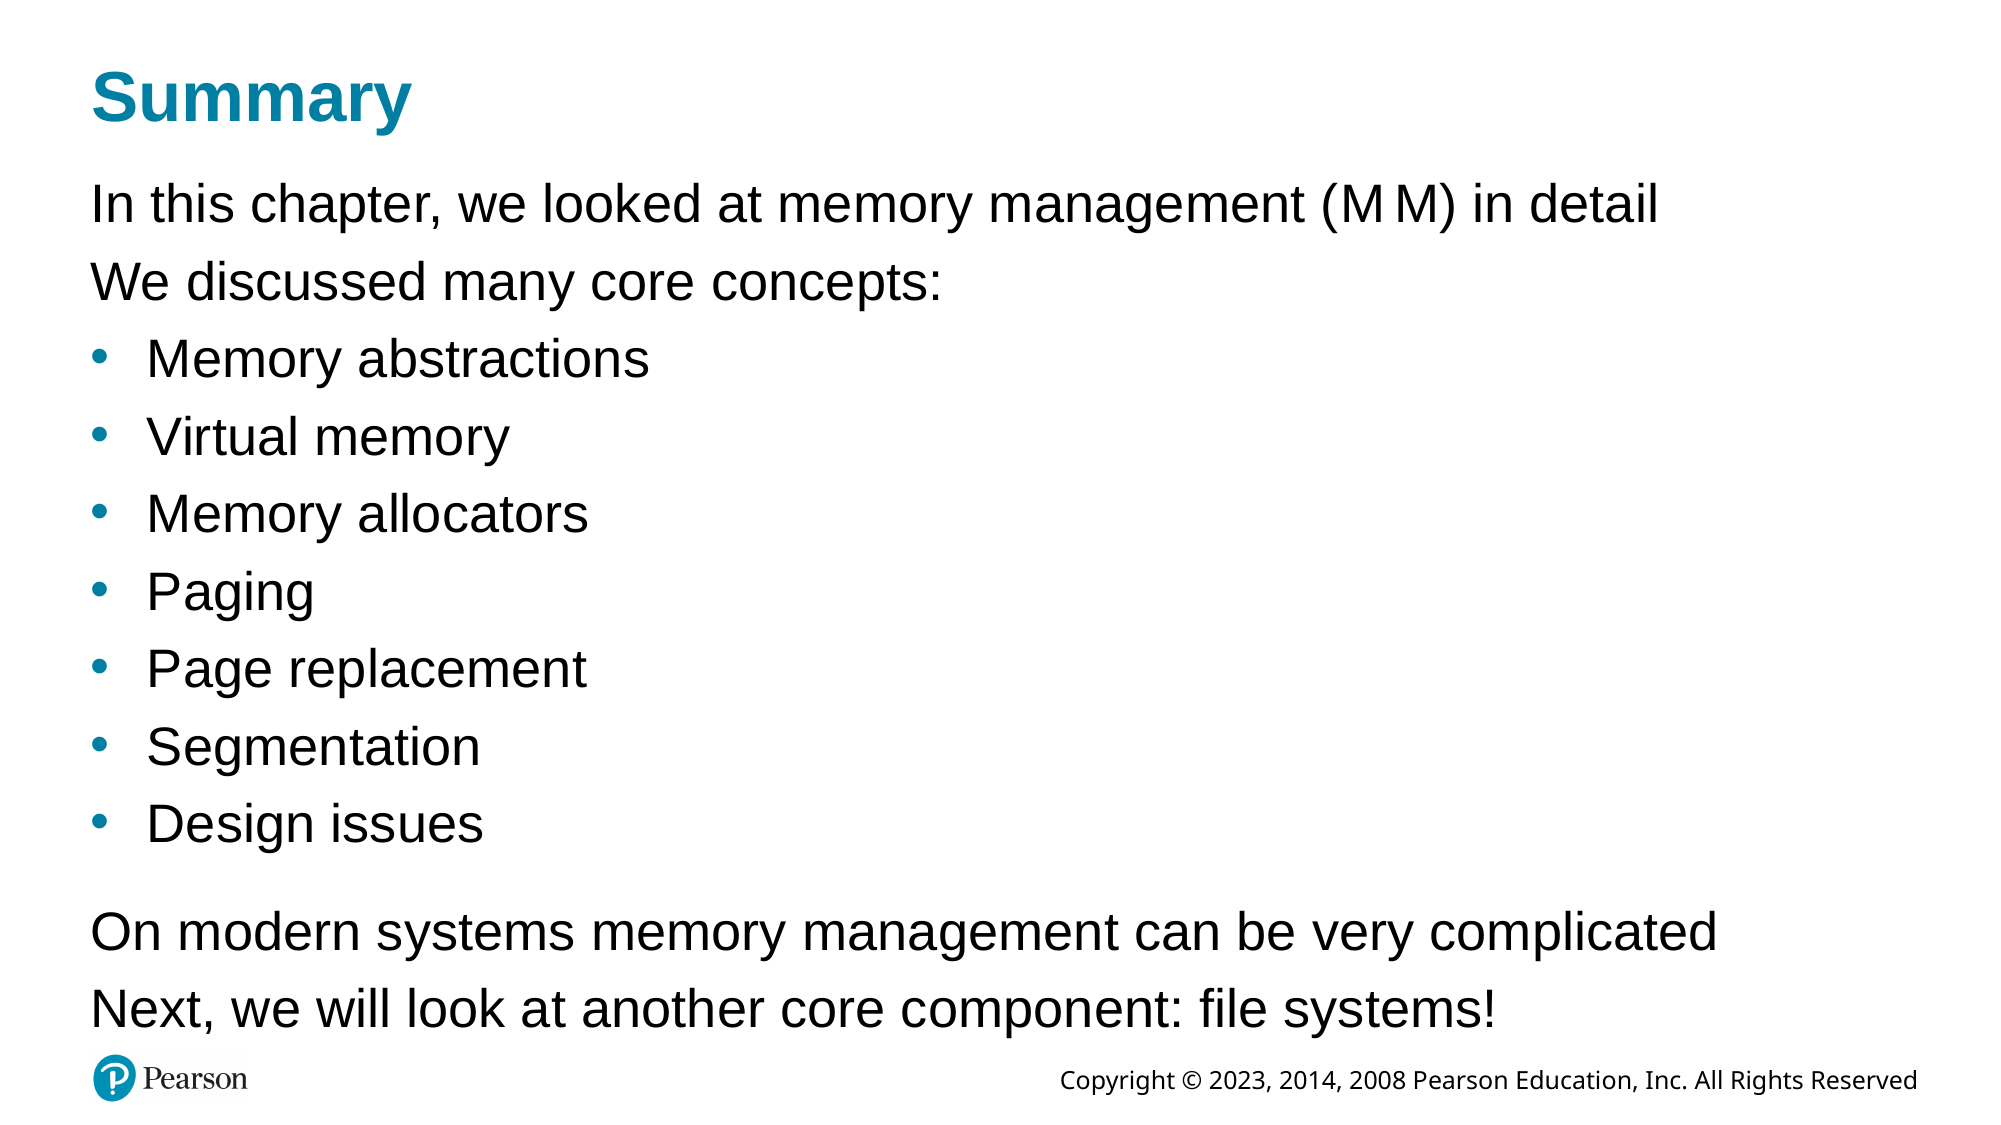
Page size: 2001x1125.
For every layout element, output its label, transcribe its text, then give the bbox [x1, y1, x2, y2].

title Summary [91, 0, 1922, 191]
list On modern systems memory management can be very complicated Next, we will look at another core component: file systems! [90, 645, 1924, 1125]
list In this chapter, we looked at memory management (M M) in detail We discussed many core concepts: Memory abstractions Virtual memory Memory allocators Paging Page replacement Segmentation Design issues [90, 165, 1920, 645]
